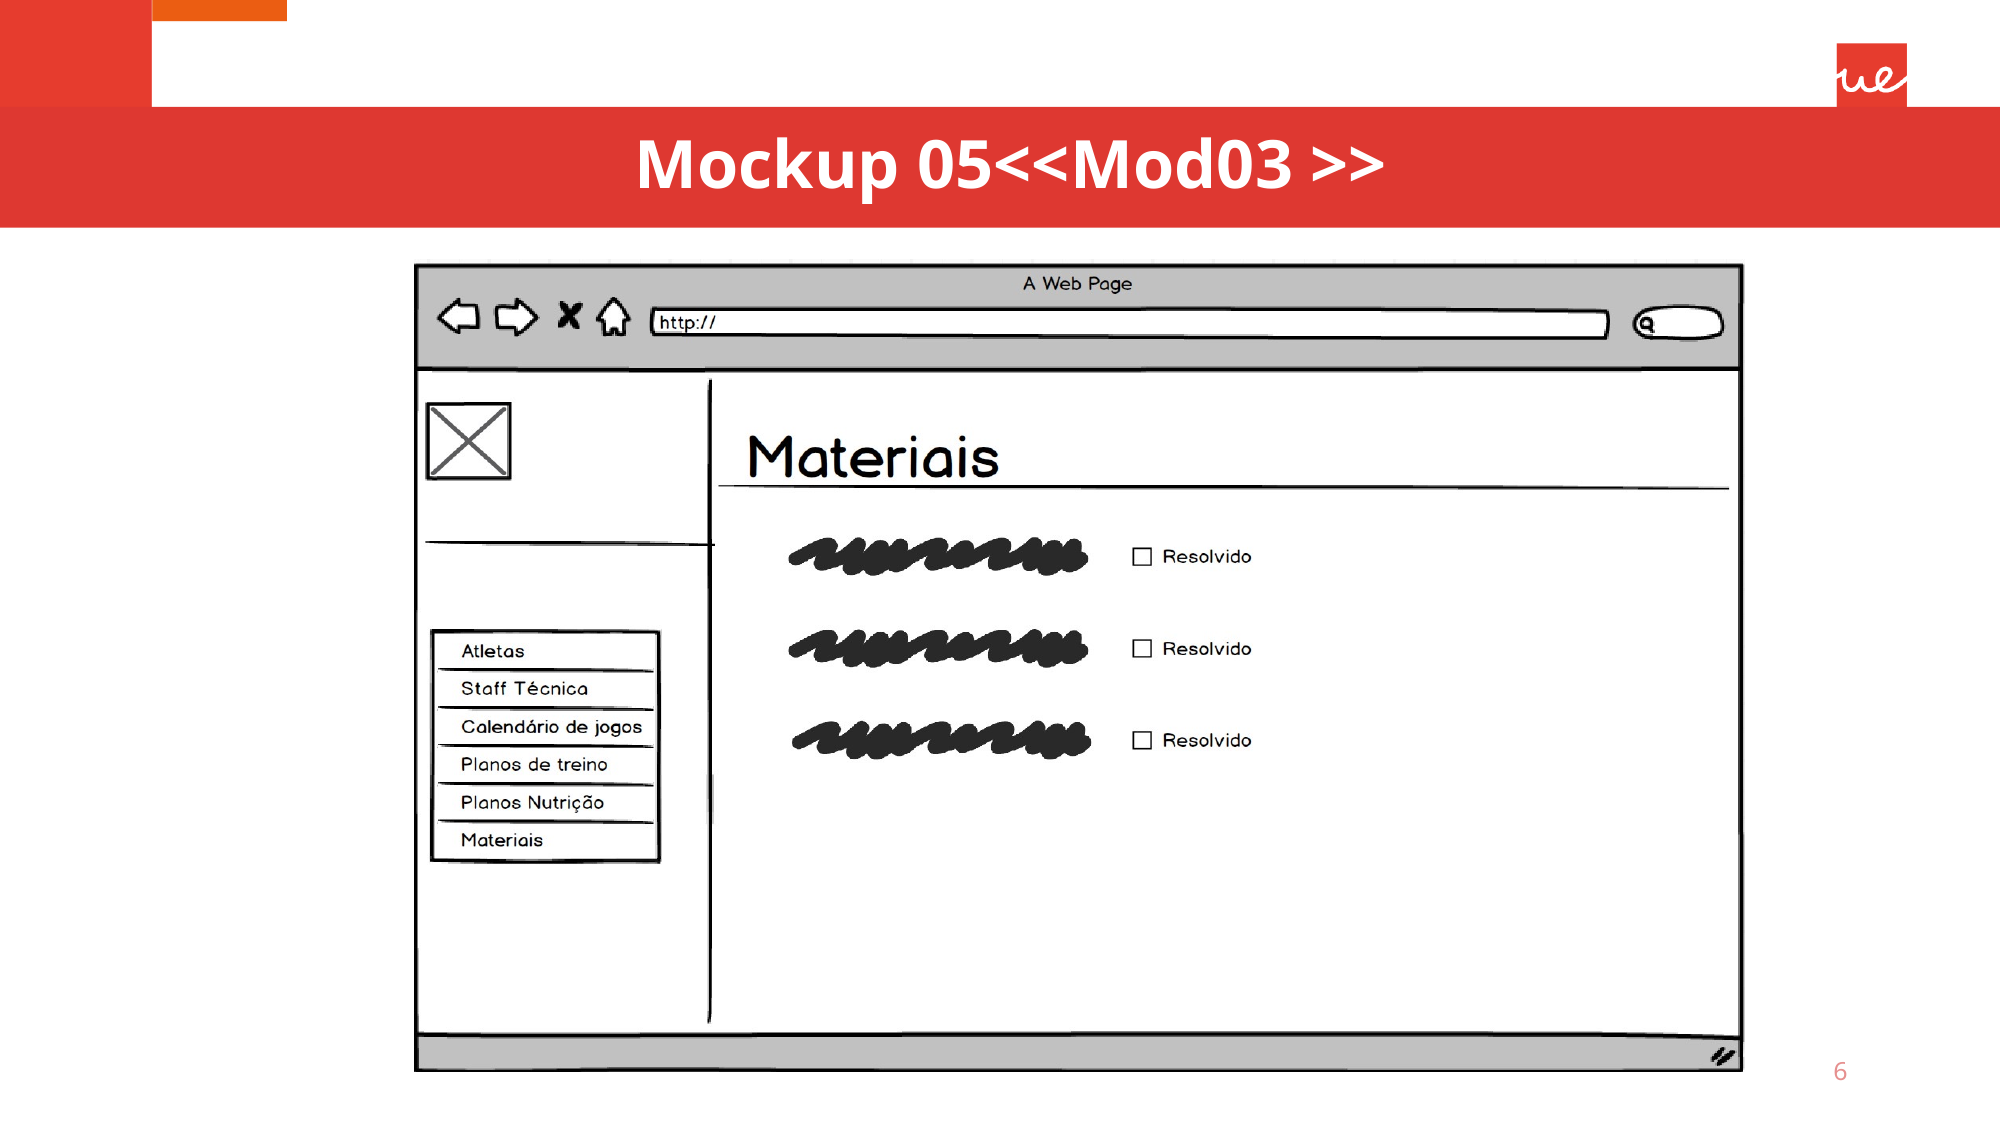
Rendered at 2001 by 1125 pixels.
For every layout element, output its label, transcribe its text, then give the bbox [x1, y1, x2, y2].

picture [414, 259, 1745, 1072]
picture [0, 0, 287, 106]
slide_number 6 [1412, 1042, 1863, 1103]
picture [1826, 34, 1916, 105]
title Mockup 05<<Mod03 >> [91, 105, 1931, 228]
text_box [0, 106, 2000, 229]
